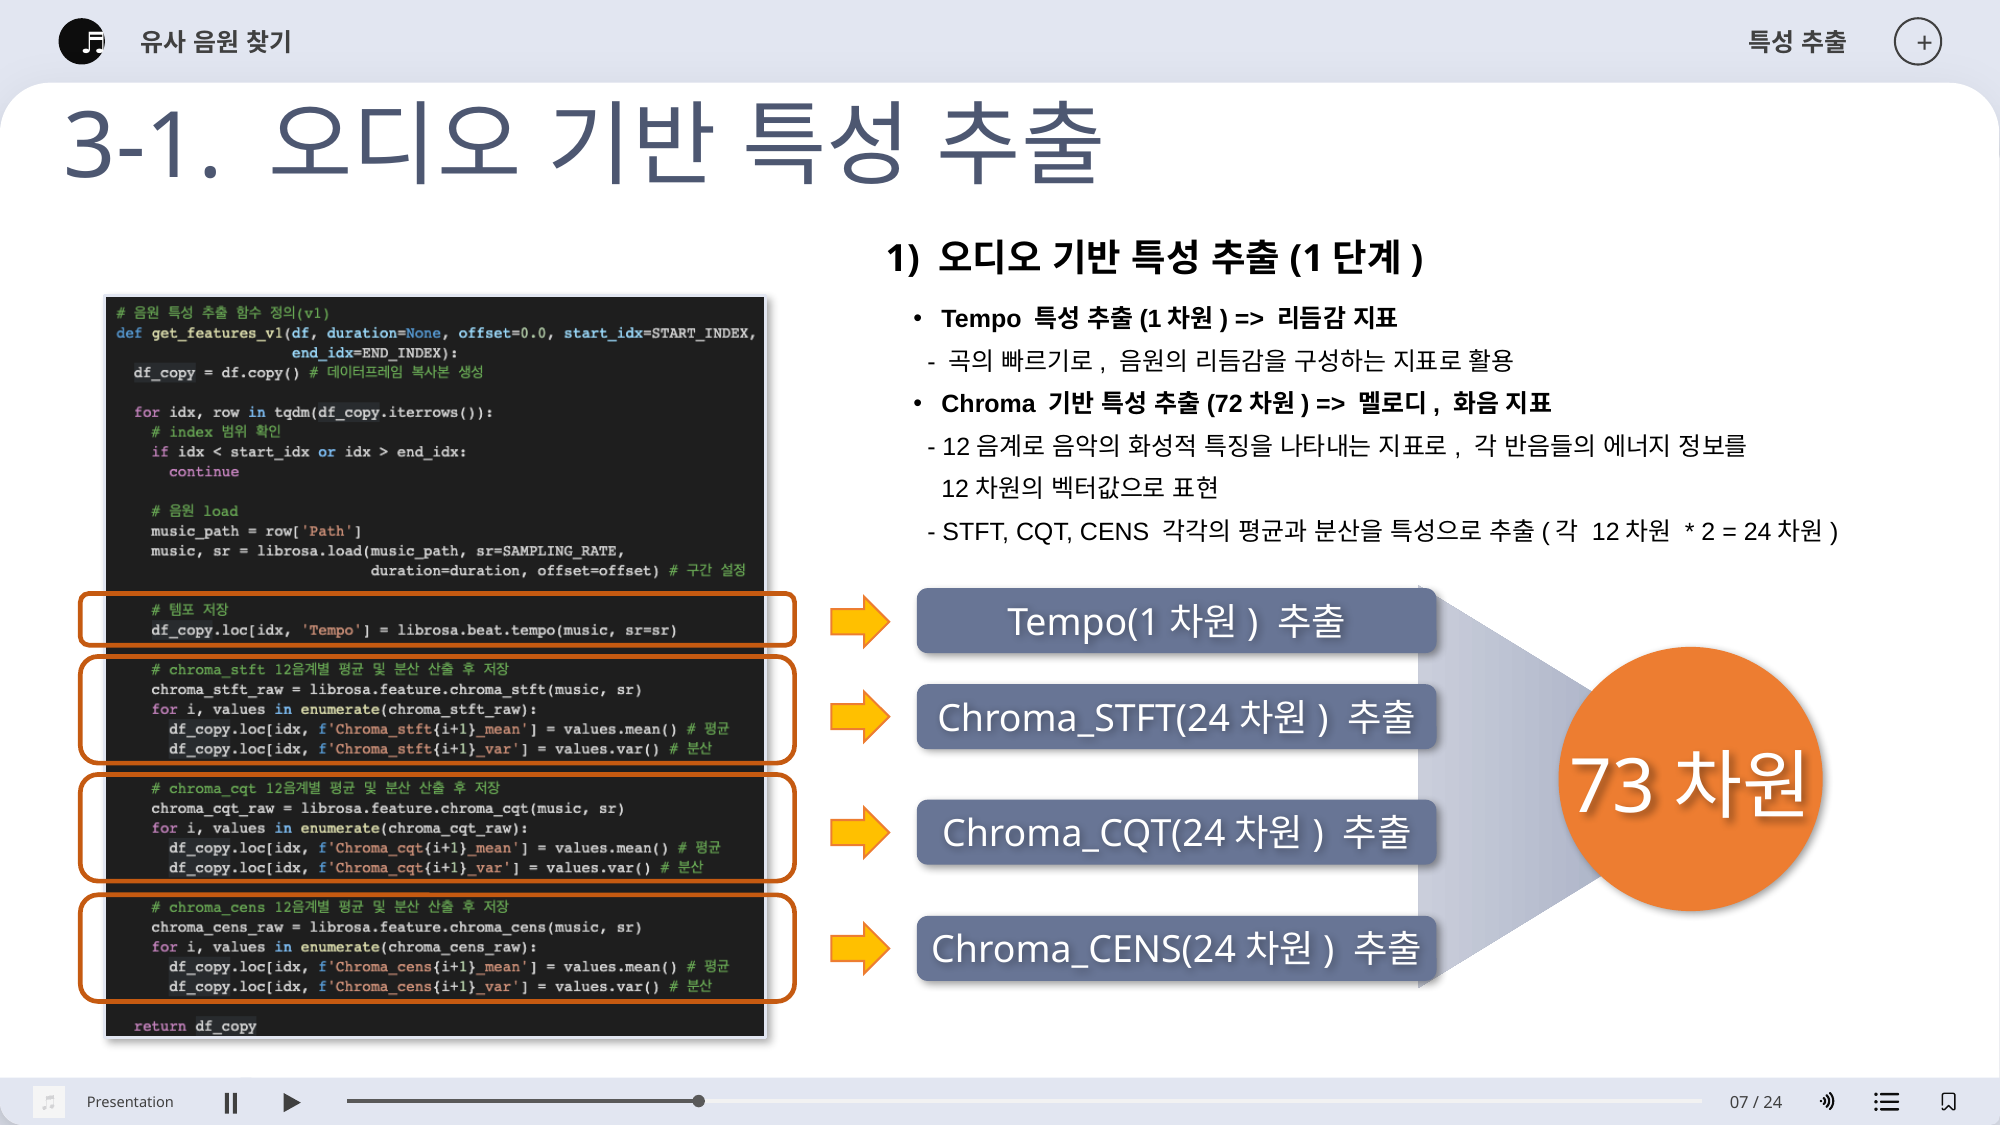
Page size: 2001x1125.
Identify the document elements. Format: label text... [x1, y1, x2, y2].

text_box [0, 1077, 2000, 1125]
text_box 73차원 [1555, 730, 1827, 835]
text_box [830, 804, 891, 861]
text_box [765, 773, 796, 883]
text_box [830, 689, 891, 745]
text_box [0, 81, 2000, 1077]
text_box 3-1. 오디오 기반 특성 추출 [48, 90, 1401, 205]
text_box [916, 915, 1437, 981]
text_box [830, 594, 891, 650]
text_box 1) 오디오 기반 특성 추출(1단계) [870, 226, 1439, 287]
text_box [765, 592, 796, 647]
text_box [916, 588, 1437, 654]
picture [105, 296, 765, 1037]
text_box [1417, 601, 1596, 973]
text_box [79, 592, 105, 647]
text_box 특성 추출 [1609, 19, 1863, 64]
text_box [830, 920, 891, 977]
text_box [765, 655, 796, 765]
text_box [79, 893, 105, 1003]
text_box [916, 799, 1437, 865]
text_box [79, 655, 105, 765]
text_box [1568, 645, 1814, 727]
text_box [79, 773, 105, 883]
text_box Tempo 특성 추출(1차원) => 리듬감 지표 - 곡의 빠르기로, 음원의 리듬감을 구성하는 지표로 활용 Chroma 기반 특성 추출(72차원) => 멜로디, 화음 지표 - 12음계로 음악의 화성적 특징을 나타내는 지표로, 각 반음들의 에너지 정보를 12차원의 벡터값으로 표현 - STFT, CQT, CENS 각각의 평균과 분산을 특성으로 추출(각 12차원 * 2 = 24차원) [898, 295, 1874, 595]
text_box + [1893, 17, 1943, 66]
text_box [916, 684, 1437, 750]
text_box [1575, 846, 1806, 913]
text_box 유사 음원 찾기 [125, 19, 1137, 64]
text_box ♬ [57, 17, 106, 66]
text_box [765, 893, 796, 1003]
